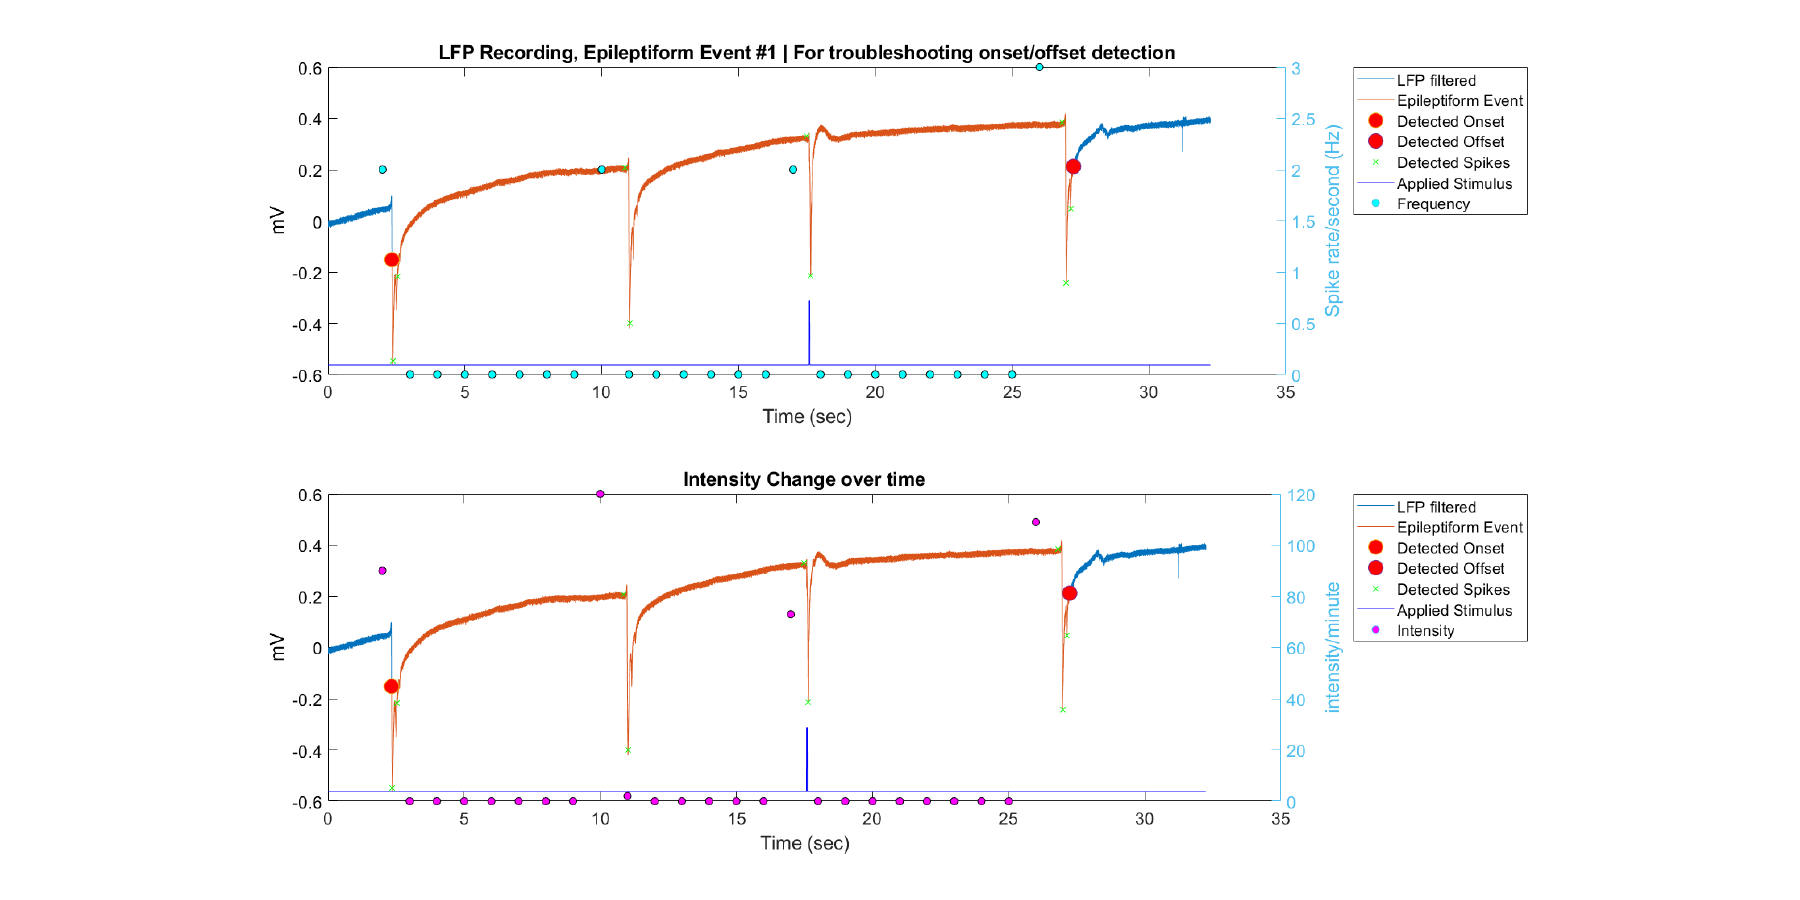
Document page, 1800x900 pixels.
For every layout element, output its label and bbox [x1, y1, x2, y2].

picture [126, 0, 1674, 900]
